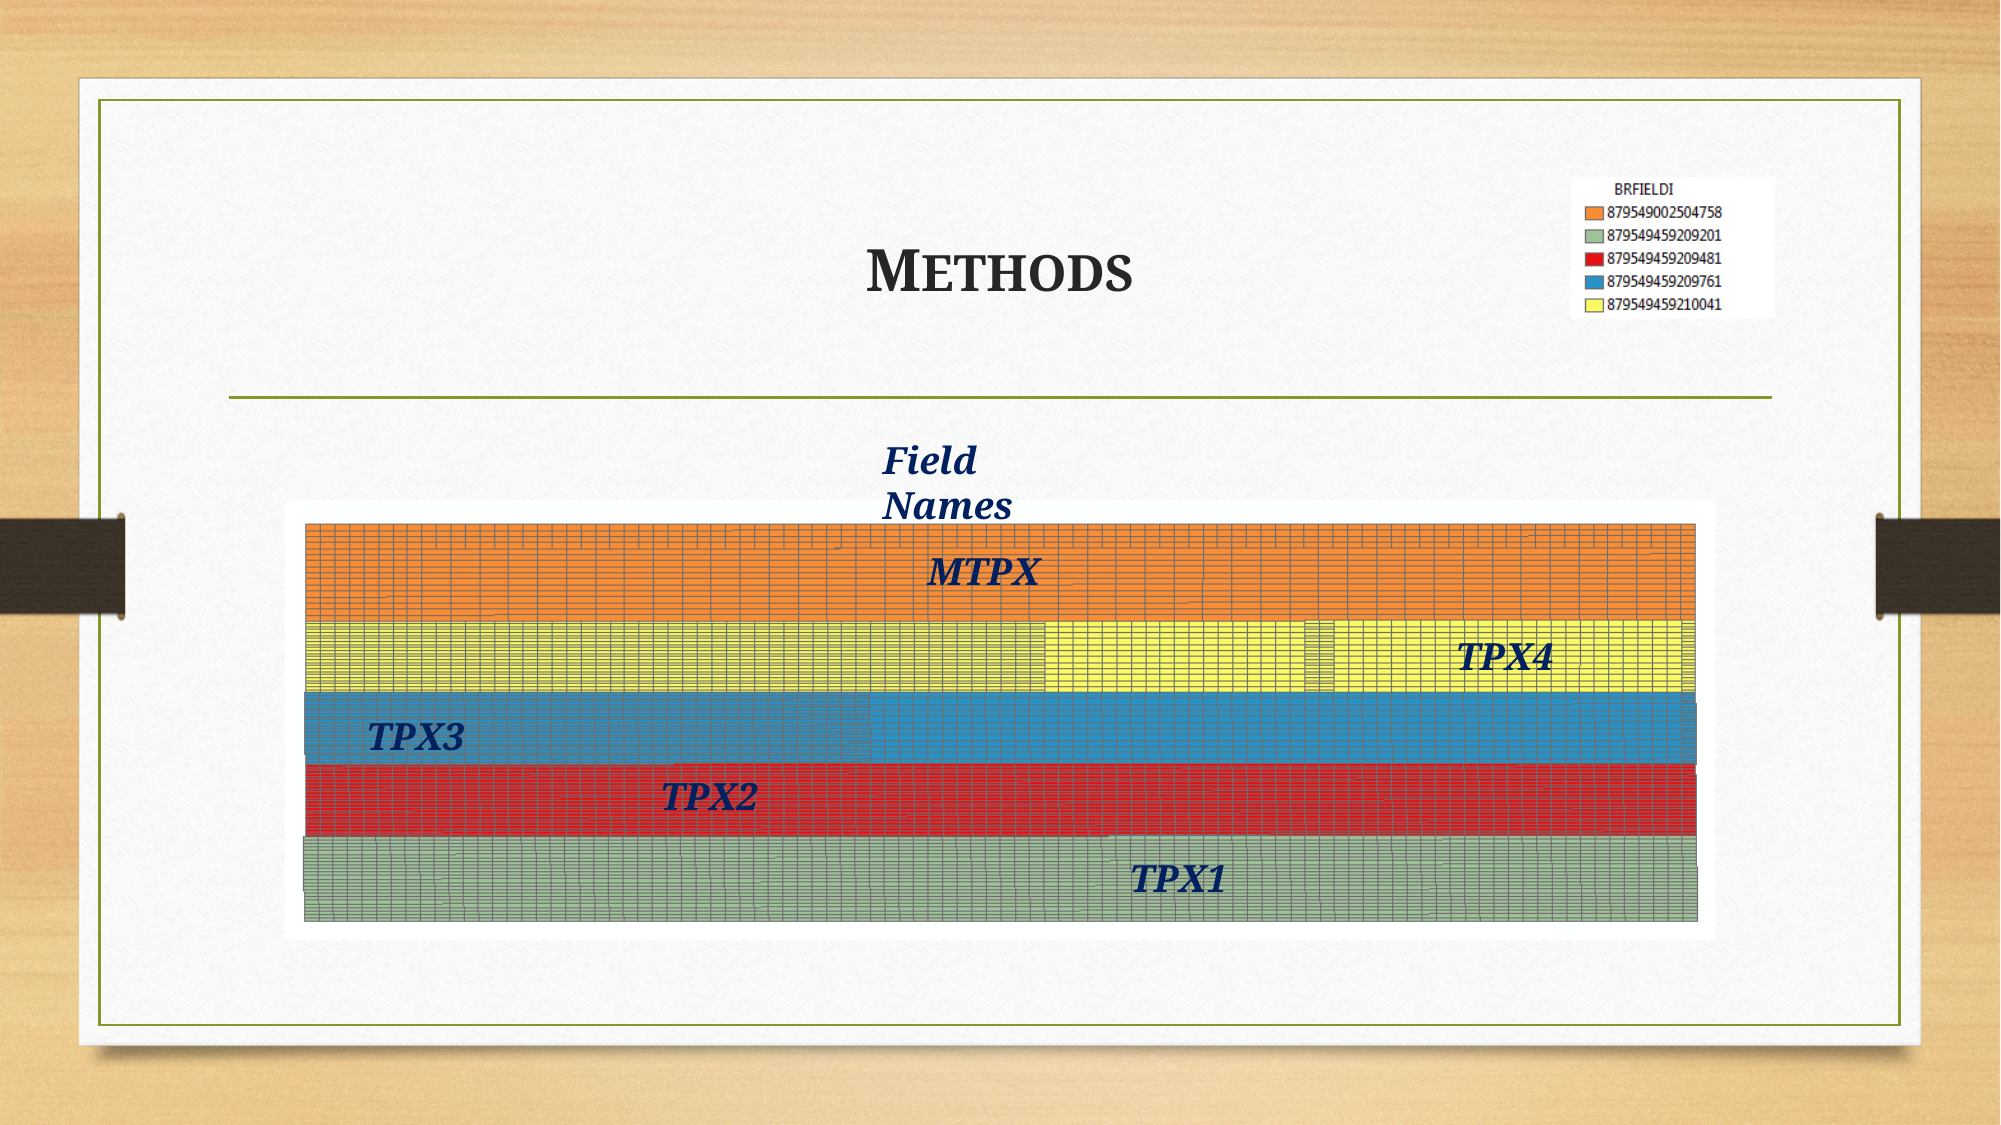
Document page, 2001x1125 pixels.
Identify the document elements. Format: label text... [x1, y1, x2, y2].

picture [0, 0, 2001, 1125]
title METHODS [212, 161, 1788, 375]
text_box Field Names [868, 429, 1132, 500]
